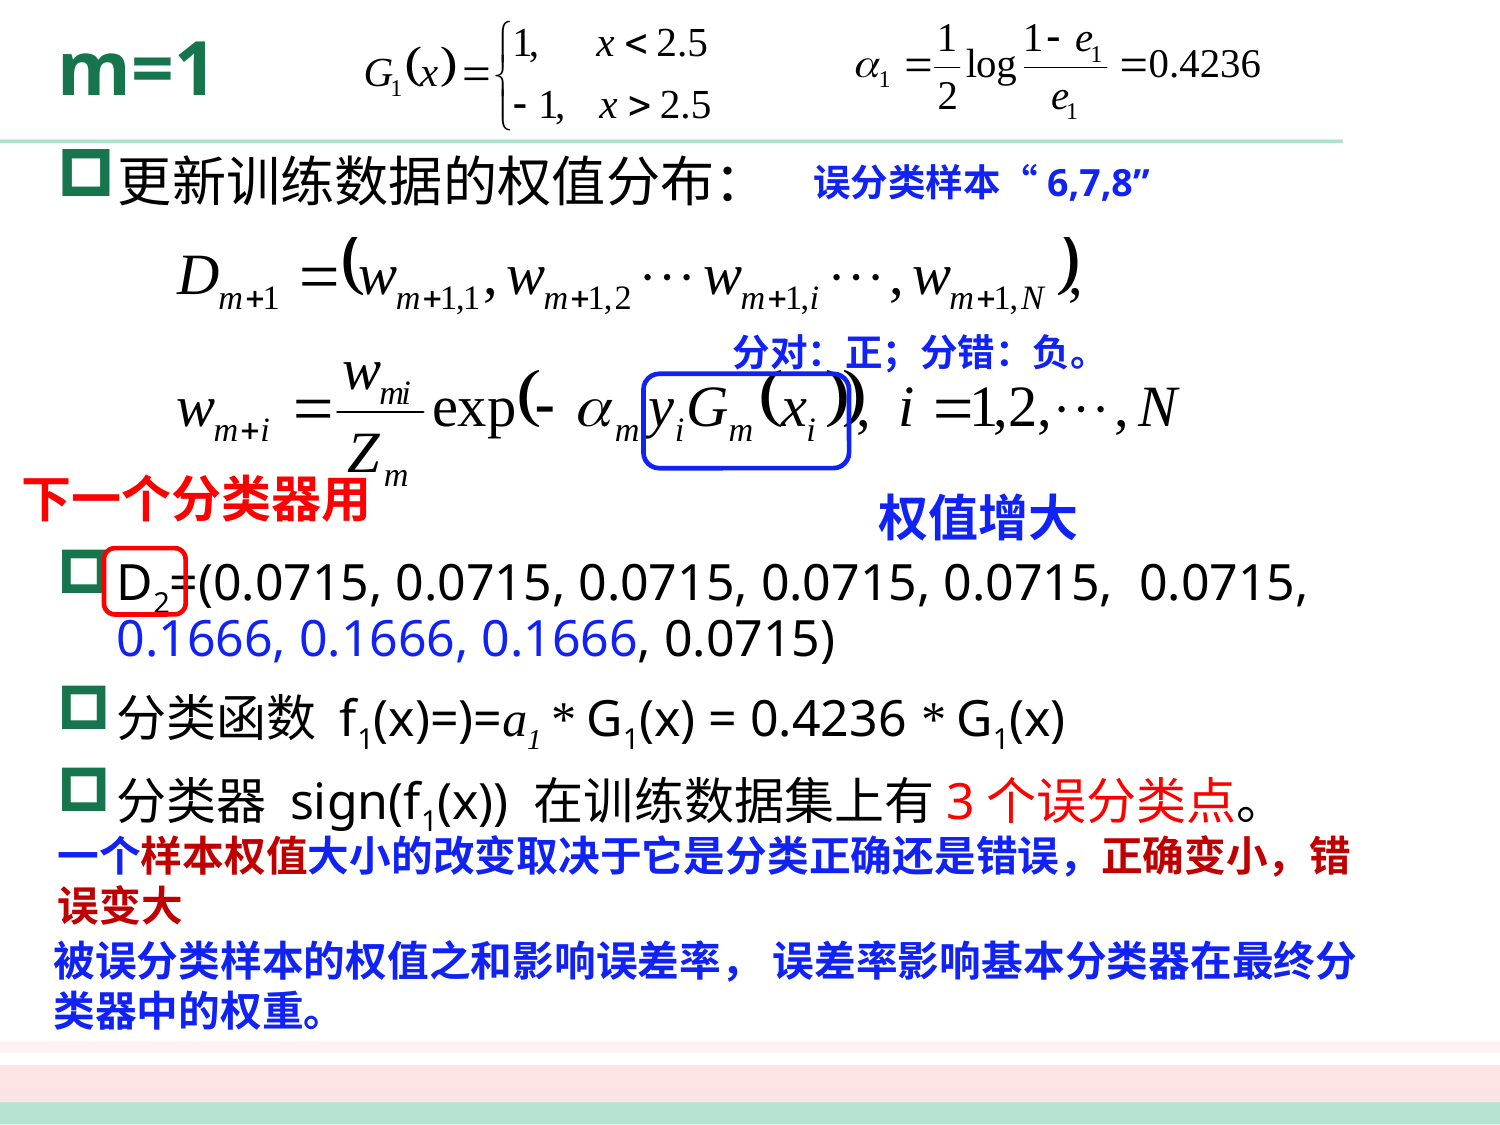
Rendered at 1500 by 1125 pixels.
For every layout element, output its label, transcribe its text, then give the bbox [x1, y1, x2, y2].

text_box 下一个分类器用 [6, 459, 387, 535]
picture [0, 0, 1500, 1125]
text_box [358, 14, 716, 138]
text_box 权值增大 [863, 501, 1094, 554]
list 更新训练数据的权值分布： D2=(0.0715, 0.0715, 0.0715, 0.0715, 0.0715, 0.0715, 0.1666, 0.1666, 0.1666, 0.0715) 分类函数 f1(x)=)=a1 * G1(x) = 0.4236 * G1(x) 分类器 sign(f1(x)) 在训练数据集上有3个误分类点。 [42, 147, 1457, 1044]
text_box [849, 12, 1269, 129]
text_box 被误分类样本的权值之和影响误差率， 误差率影响基本分类器在最终分类器中的权重。 [38, 926, 1393, 1042]
text_box 误分类样本“6,7,8” [798, 151, 1198, 212]
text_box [166, 237, 1197, 501]
text_box [102, 547, 187, 616]
text_box 一个样本权值大小的改变取决于它是分类正确还是错误，正确变小，错误变大 [42, 822, 1397, 937]
title m=1 [42, 7, 308, 135]
